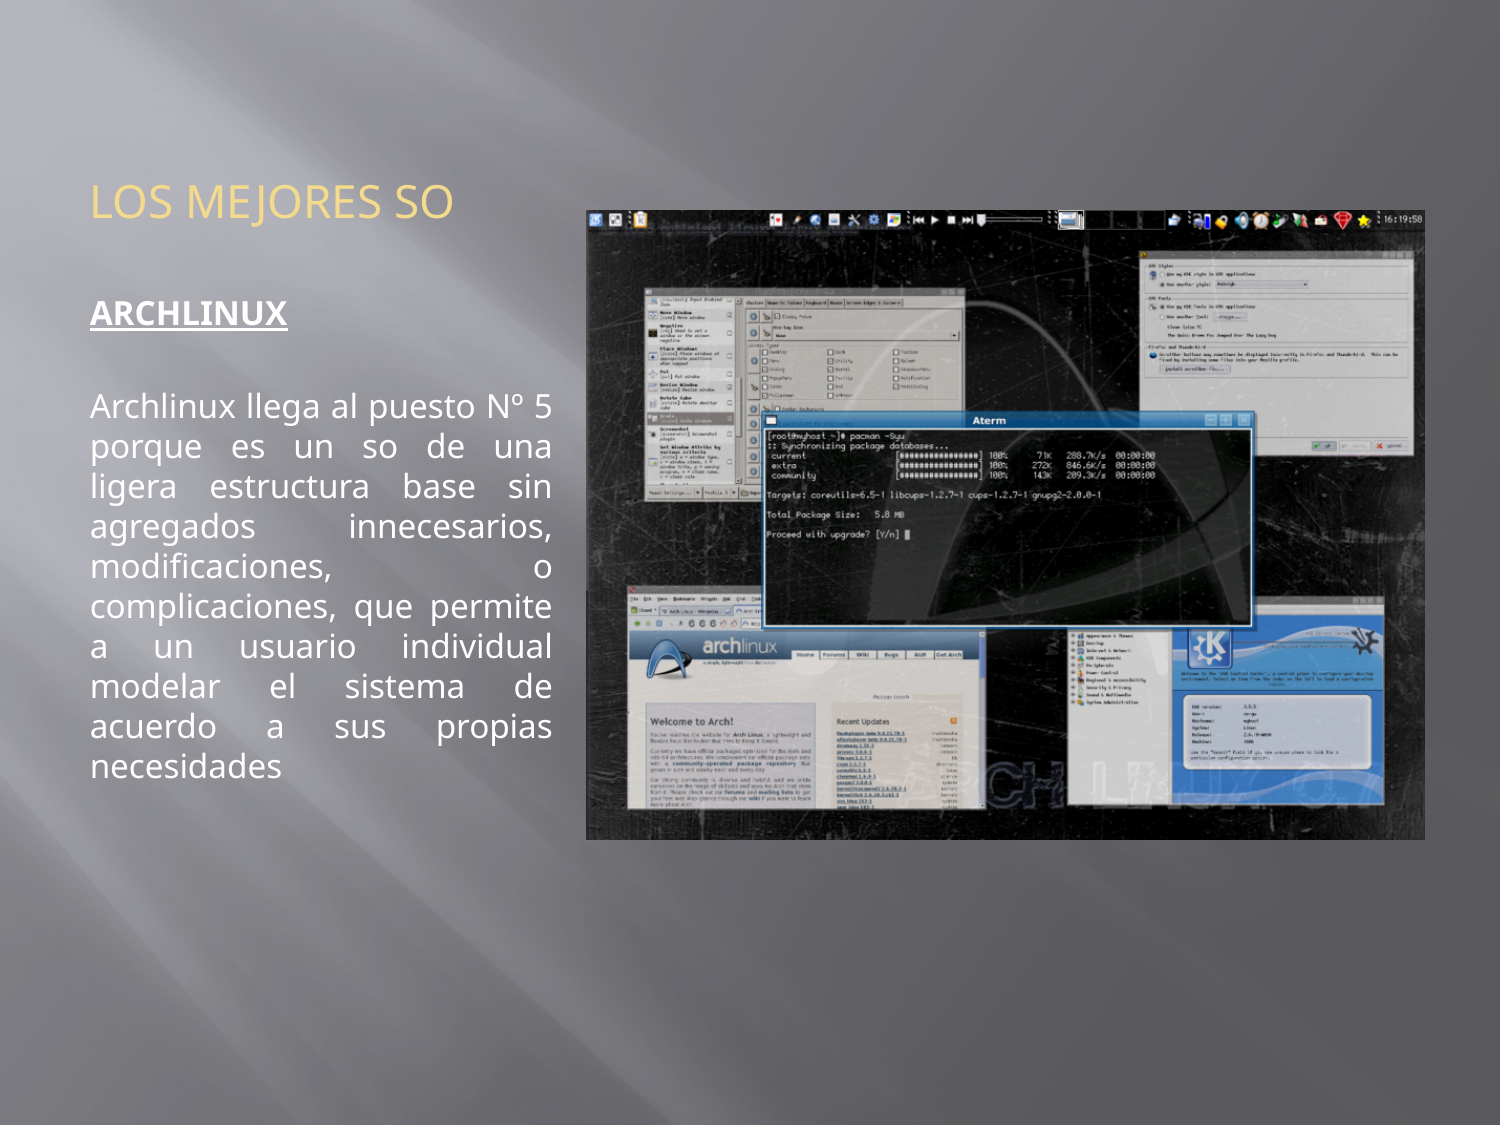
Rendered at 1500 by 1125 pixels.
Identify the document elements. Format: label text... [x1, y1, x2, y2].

list ARCHLINUX Archlinux llega al puesto Nº 5 porque es un so de una ligera estructura base sin agregados innecesarios, modificaciones, o complicaciones, que permite a un usuario individual modelar el sistema de acuerdo a sus propias necesidades [75, 249, 569, 1005]
title LOS MEJORES SO [75, 44, 569, 236]
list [586, 210, 1426, 840]
